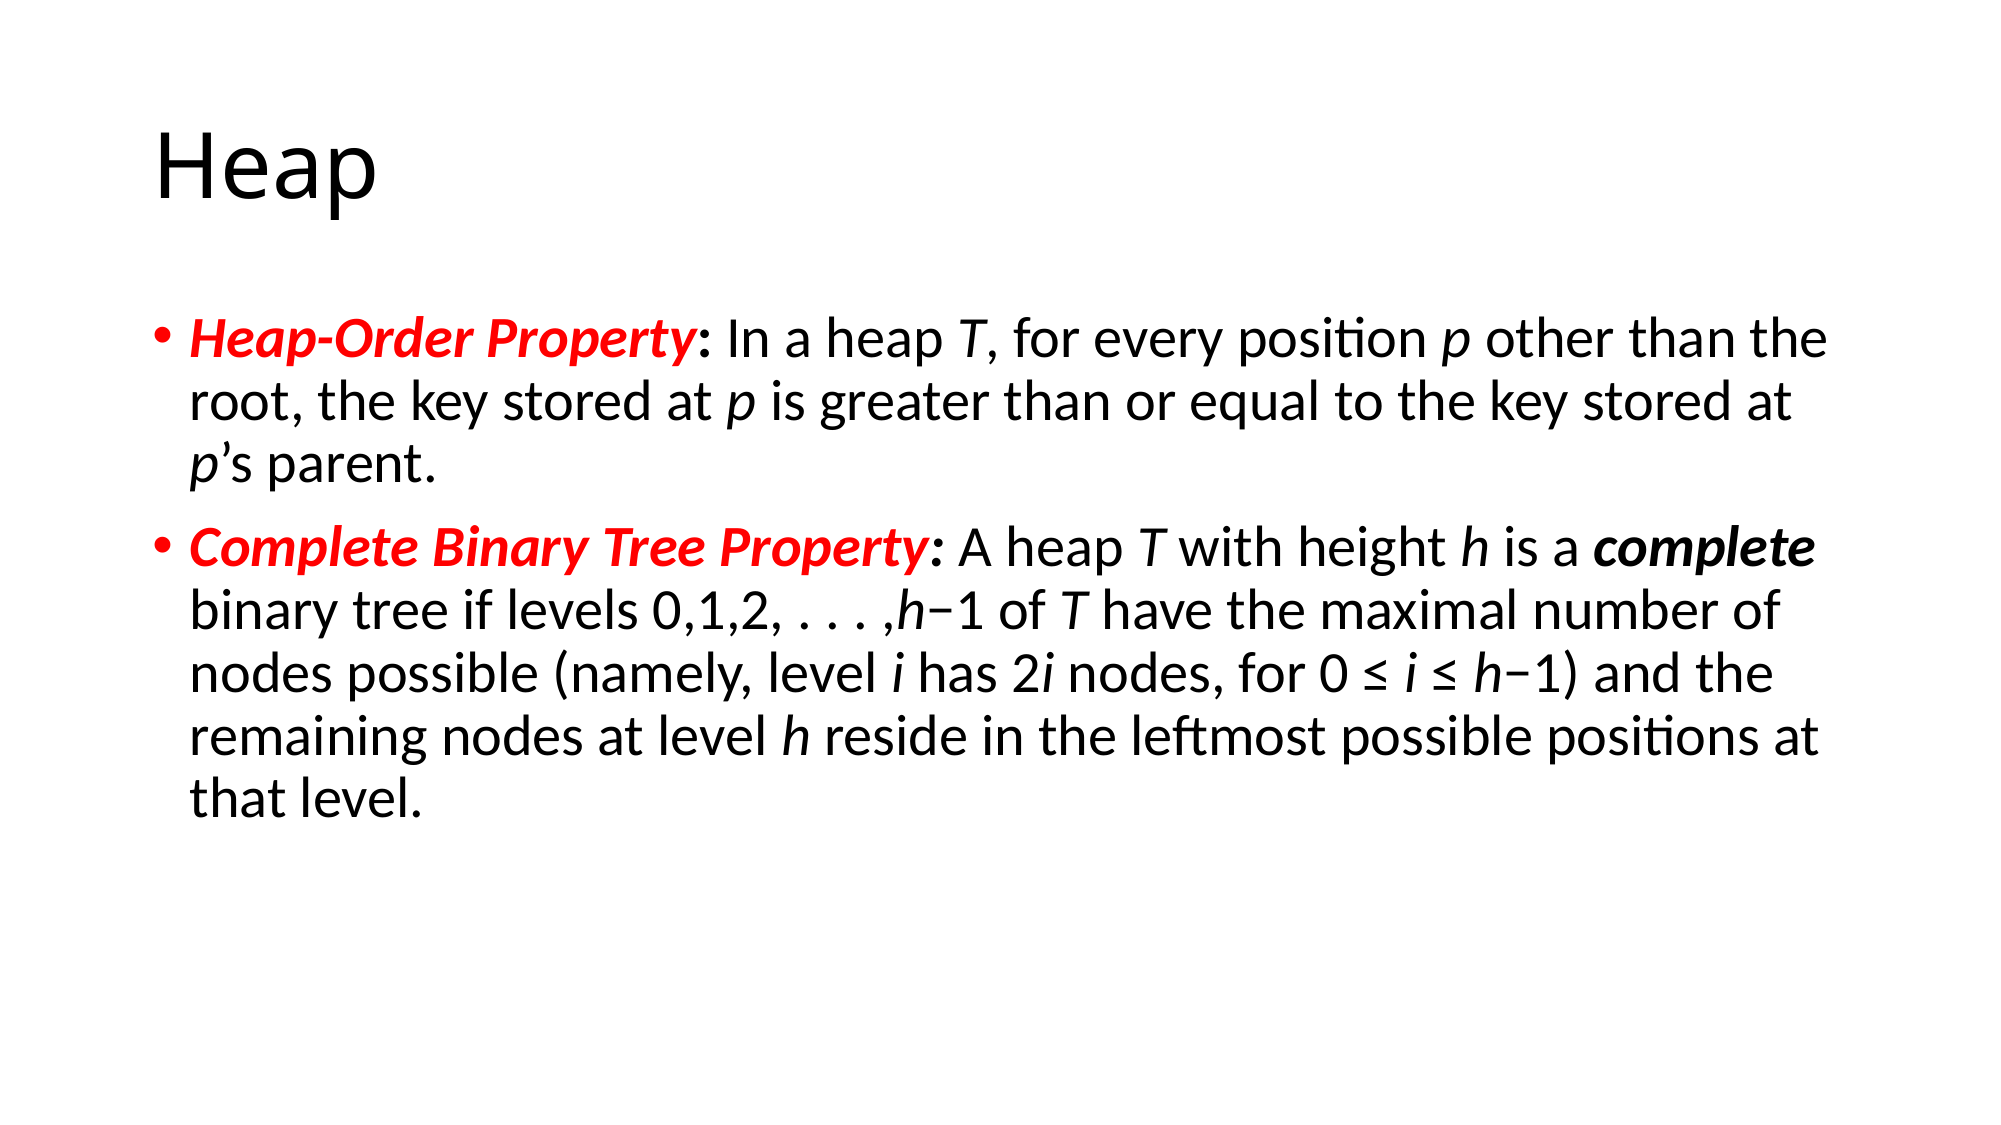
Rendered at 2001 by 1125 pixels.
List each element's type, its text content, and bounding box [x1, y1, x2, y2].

title Heap [137, 59, 1863, 278]
list Heap-Order Property: In a heap T, for every position p other than the root, the key stored at p is greater than or equal to the key stored at p’s parent. Complete Binary Tree Property: A heap T with height h is a complete binary tree if levels 0,1,2, . . . ,h−1 of T have the maximal number of nodes possible (namely, level i has 2i nodes, for 0 ≤ i ≤ h−1) and the remaining nodes at level h reside in the leftmost possible positions at that level. [137, 299, 1863, 1014]
